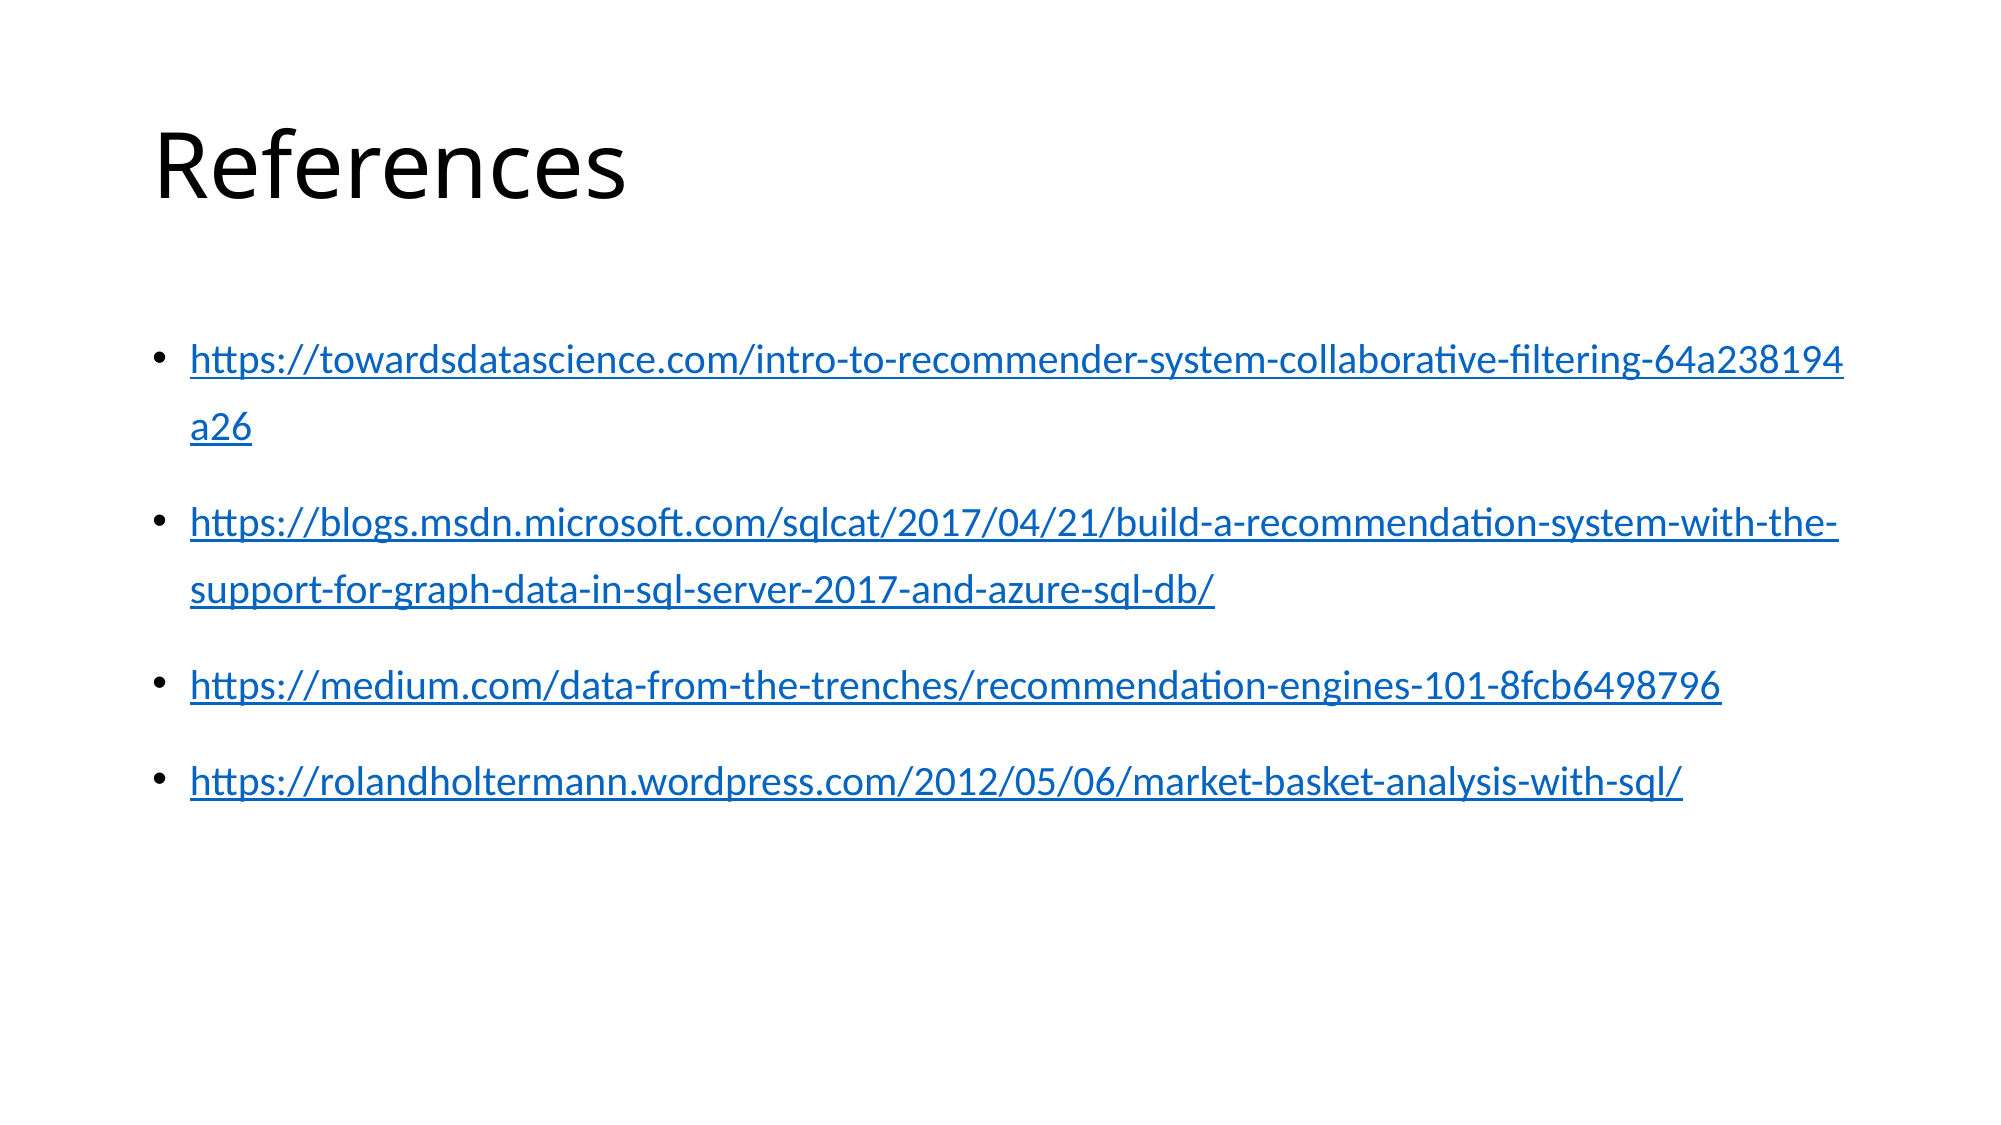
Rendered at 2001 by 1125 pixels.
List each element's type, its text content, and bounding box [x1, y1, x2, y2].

title References [137, 59, 1863, 278]
list https://towardsdatascience.com/intro-to-recommender-system-collaborative-filtering-64a238194a26 https://blogs.msdn.microsoft.com/sqlcat/2017/04/21/build-a-recommendation-system-with-the-support-for-graph-data-in-sql-server-2017-and-azure-sql-db/ https://medium.com/data-from-the-trenches/recommendation-engines-101-8fcb6498796 https://rolandholtermann.wordpress.com/2012/05/06/market-basket-analysis-with-sql/ [137, 299, 1863, 1014]
